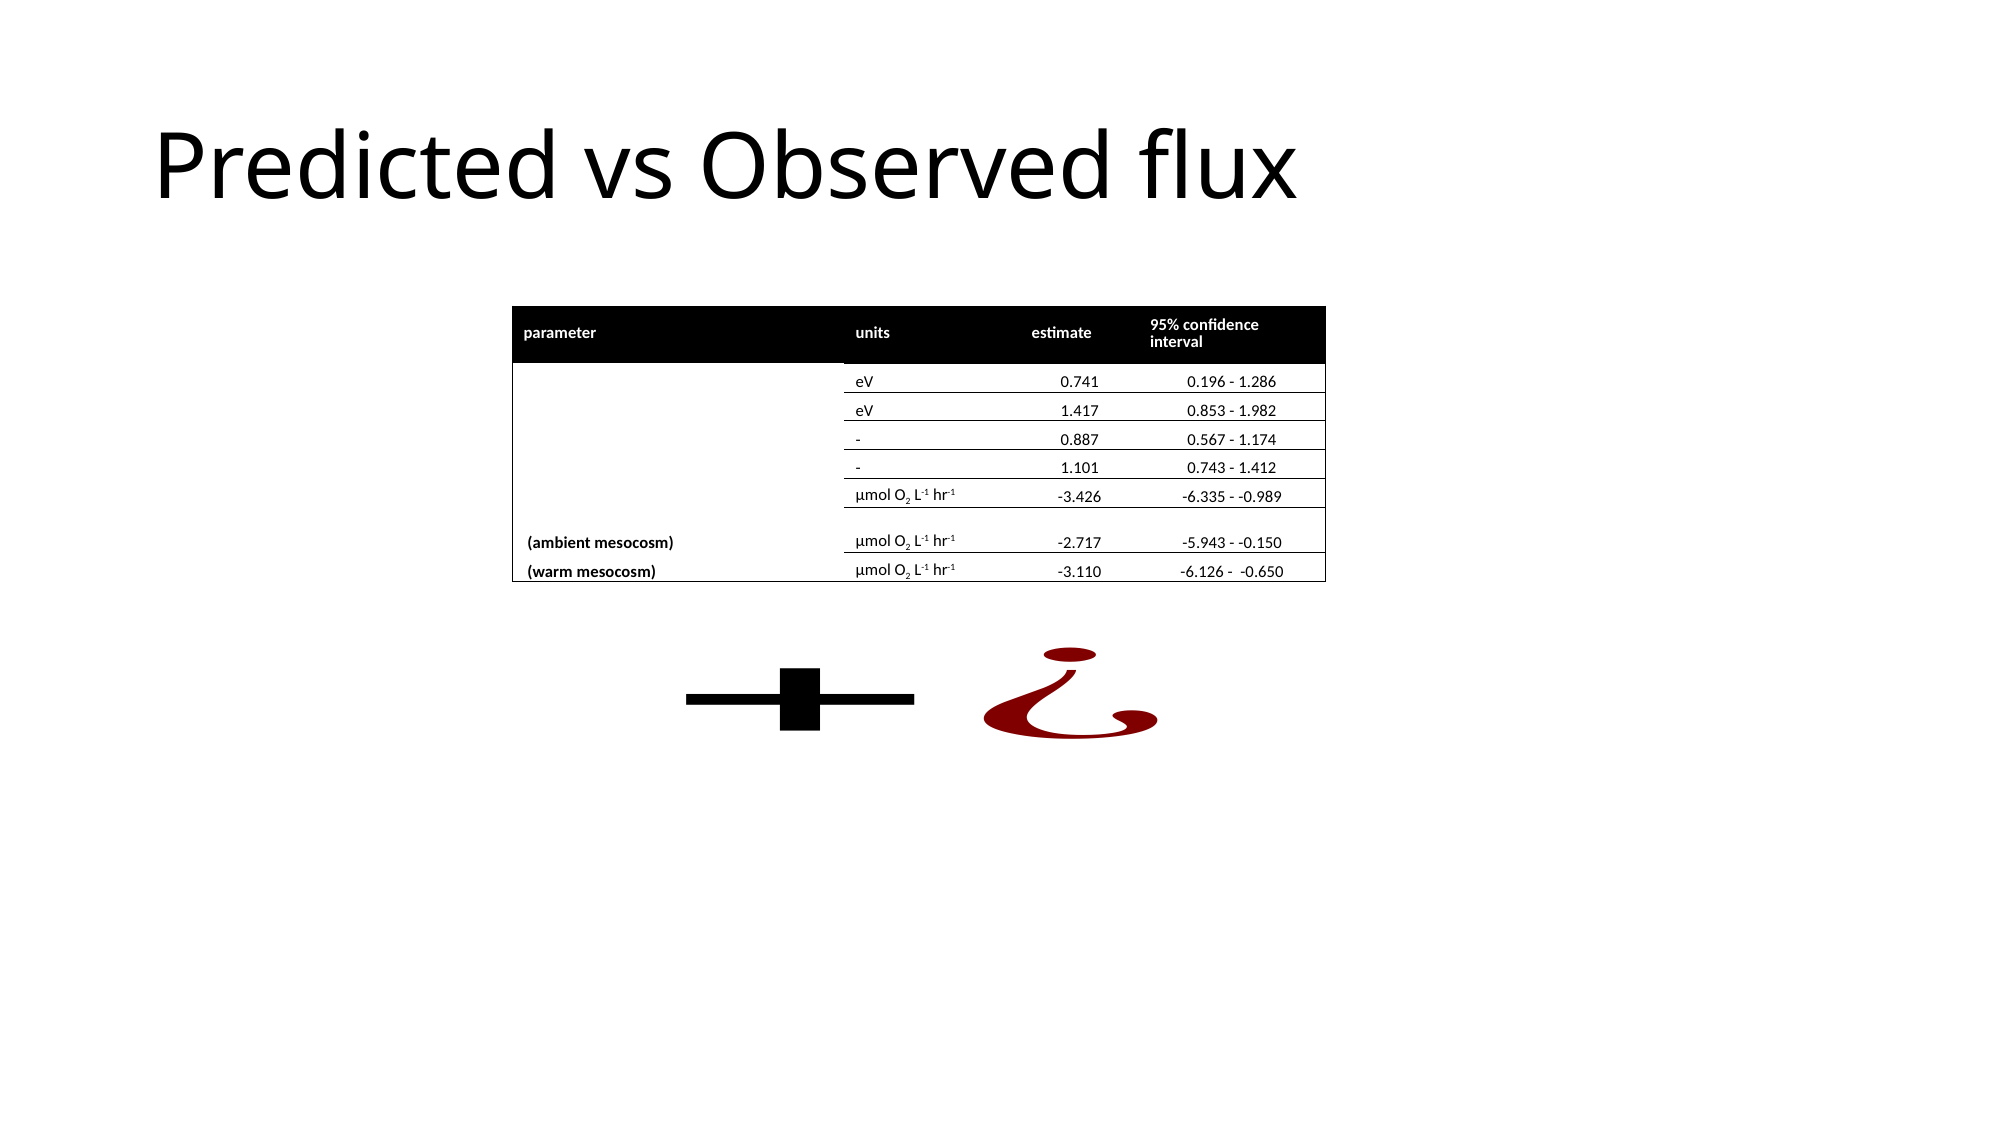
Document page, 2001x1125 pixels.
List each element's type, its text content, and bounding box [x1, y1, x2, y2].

title Predicted vs Observed flux [137, 59, 1863, 278]
